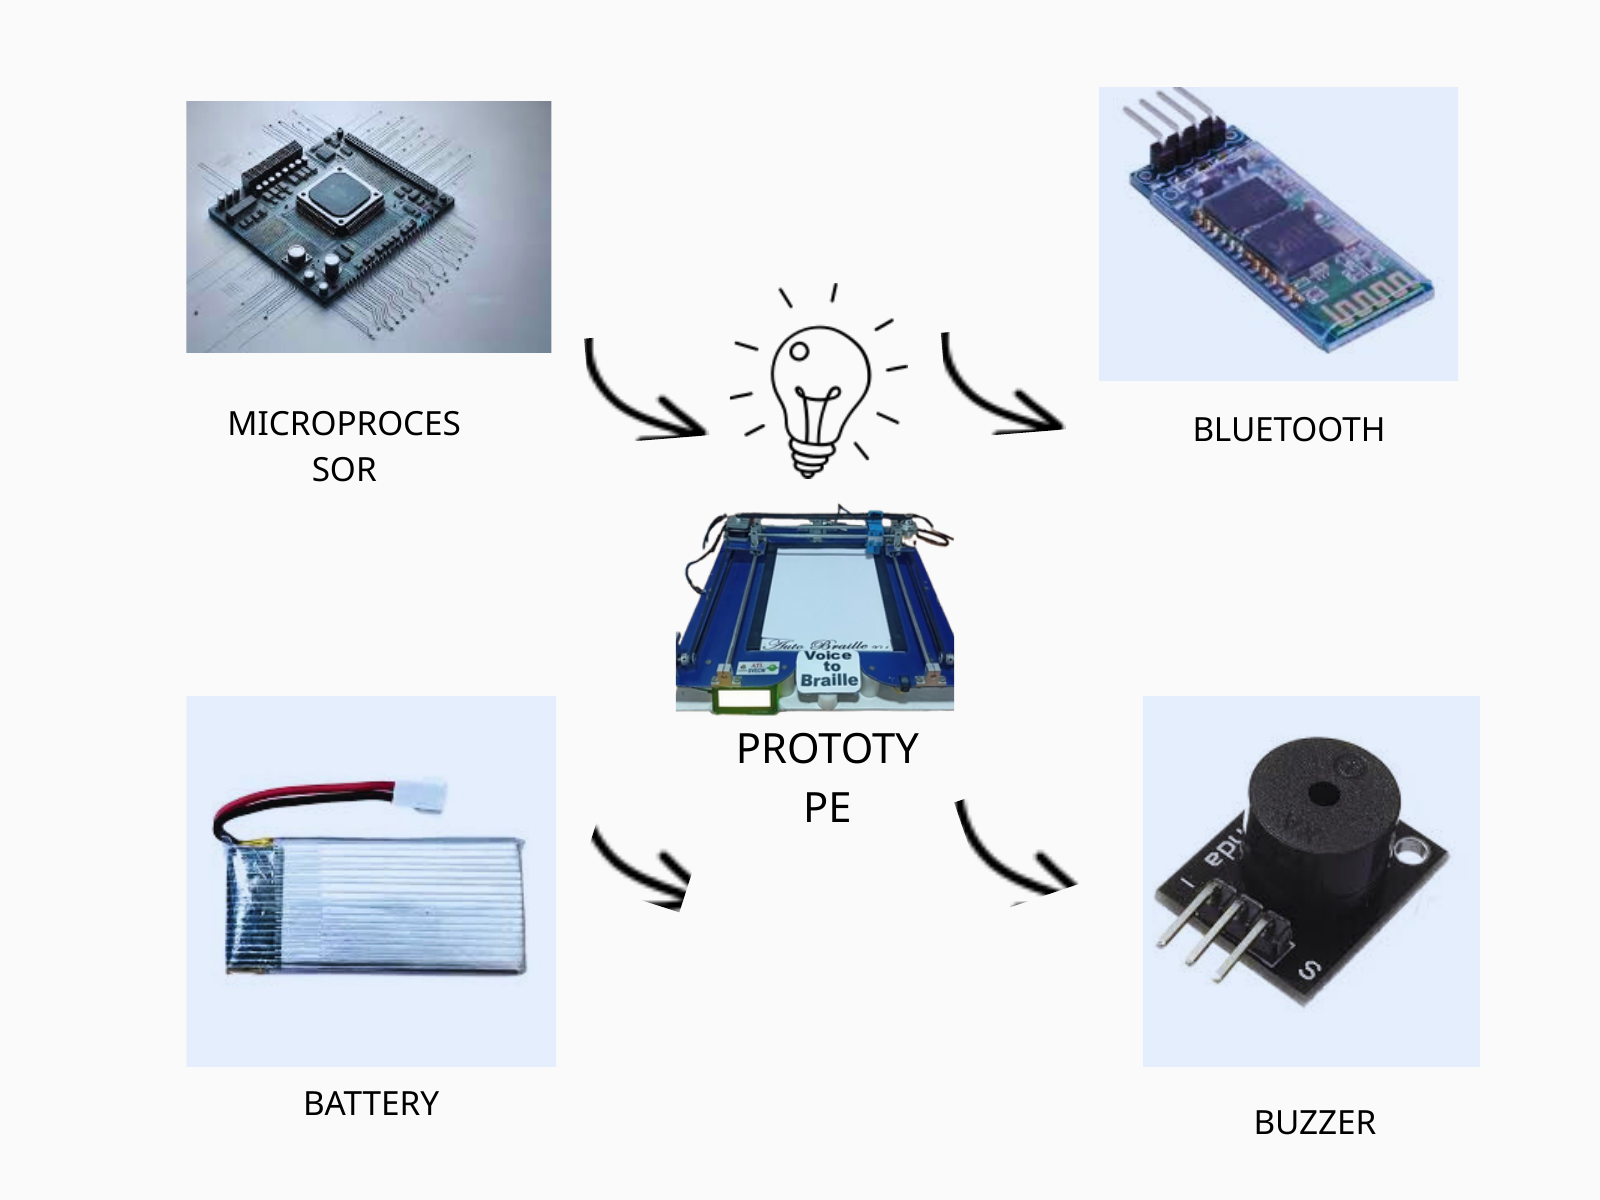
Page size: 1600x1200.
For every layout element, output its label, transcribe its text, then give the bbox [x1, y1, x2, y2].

text_box [675, 494, 955, 769]
text_box PROTOTYPE [728, 713, 927, 831]
text_box [954, 768, 1093, 914]
text_box BUZZER [1171, 1094, 1459, 1142]
text_box [186, 696, 557, 1067]
text_box [186, 101, 552, 353]
text_box MICROPROCESSOR [225, 395, 464, 489]
text_box [578, 768, 715, 913]
text_box [584, 329, 710, 445]
text_box [1143, 696, 1480, 1067]
text_box [940, 323, 1067, 439]
text_box [1099, 87, 1459, 382]
text_box BLUETOOTH [1143, 401, 1435, 448]
text_box [729, 283, 908, 479]
text_box BATTERY [206, 1075, 537, 1122]
